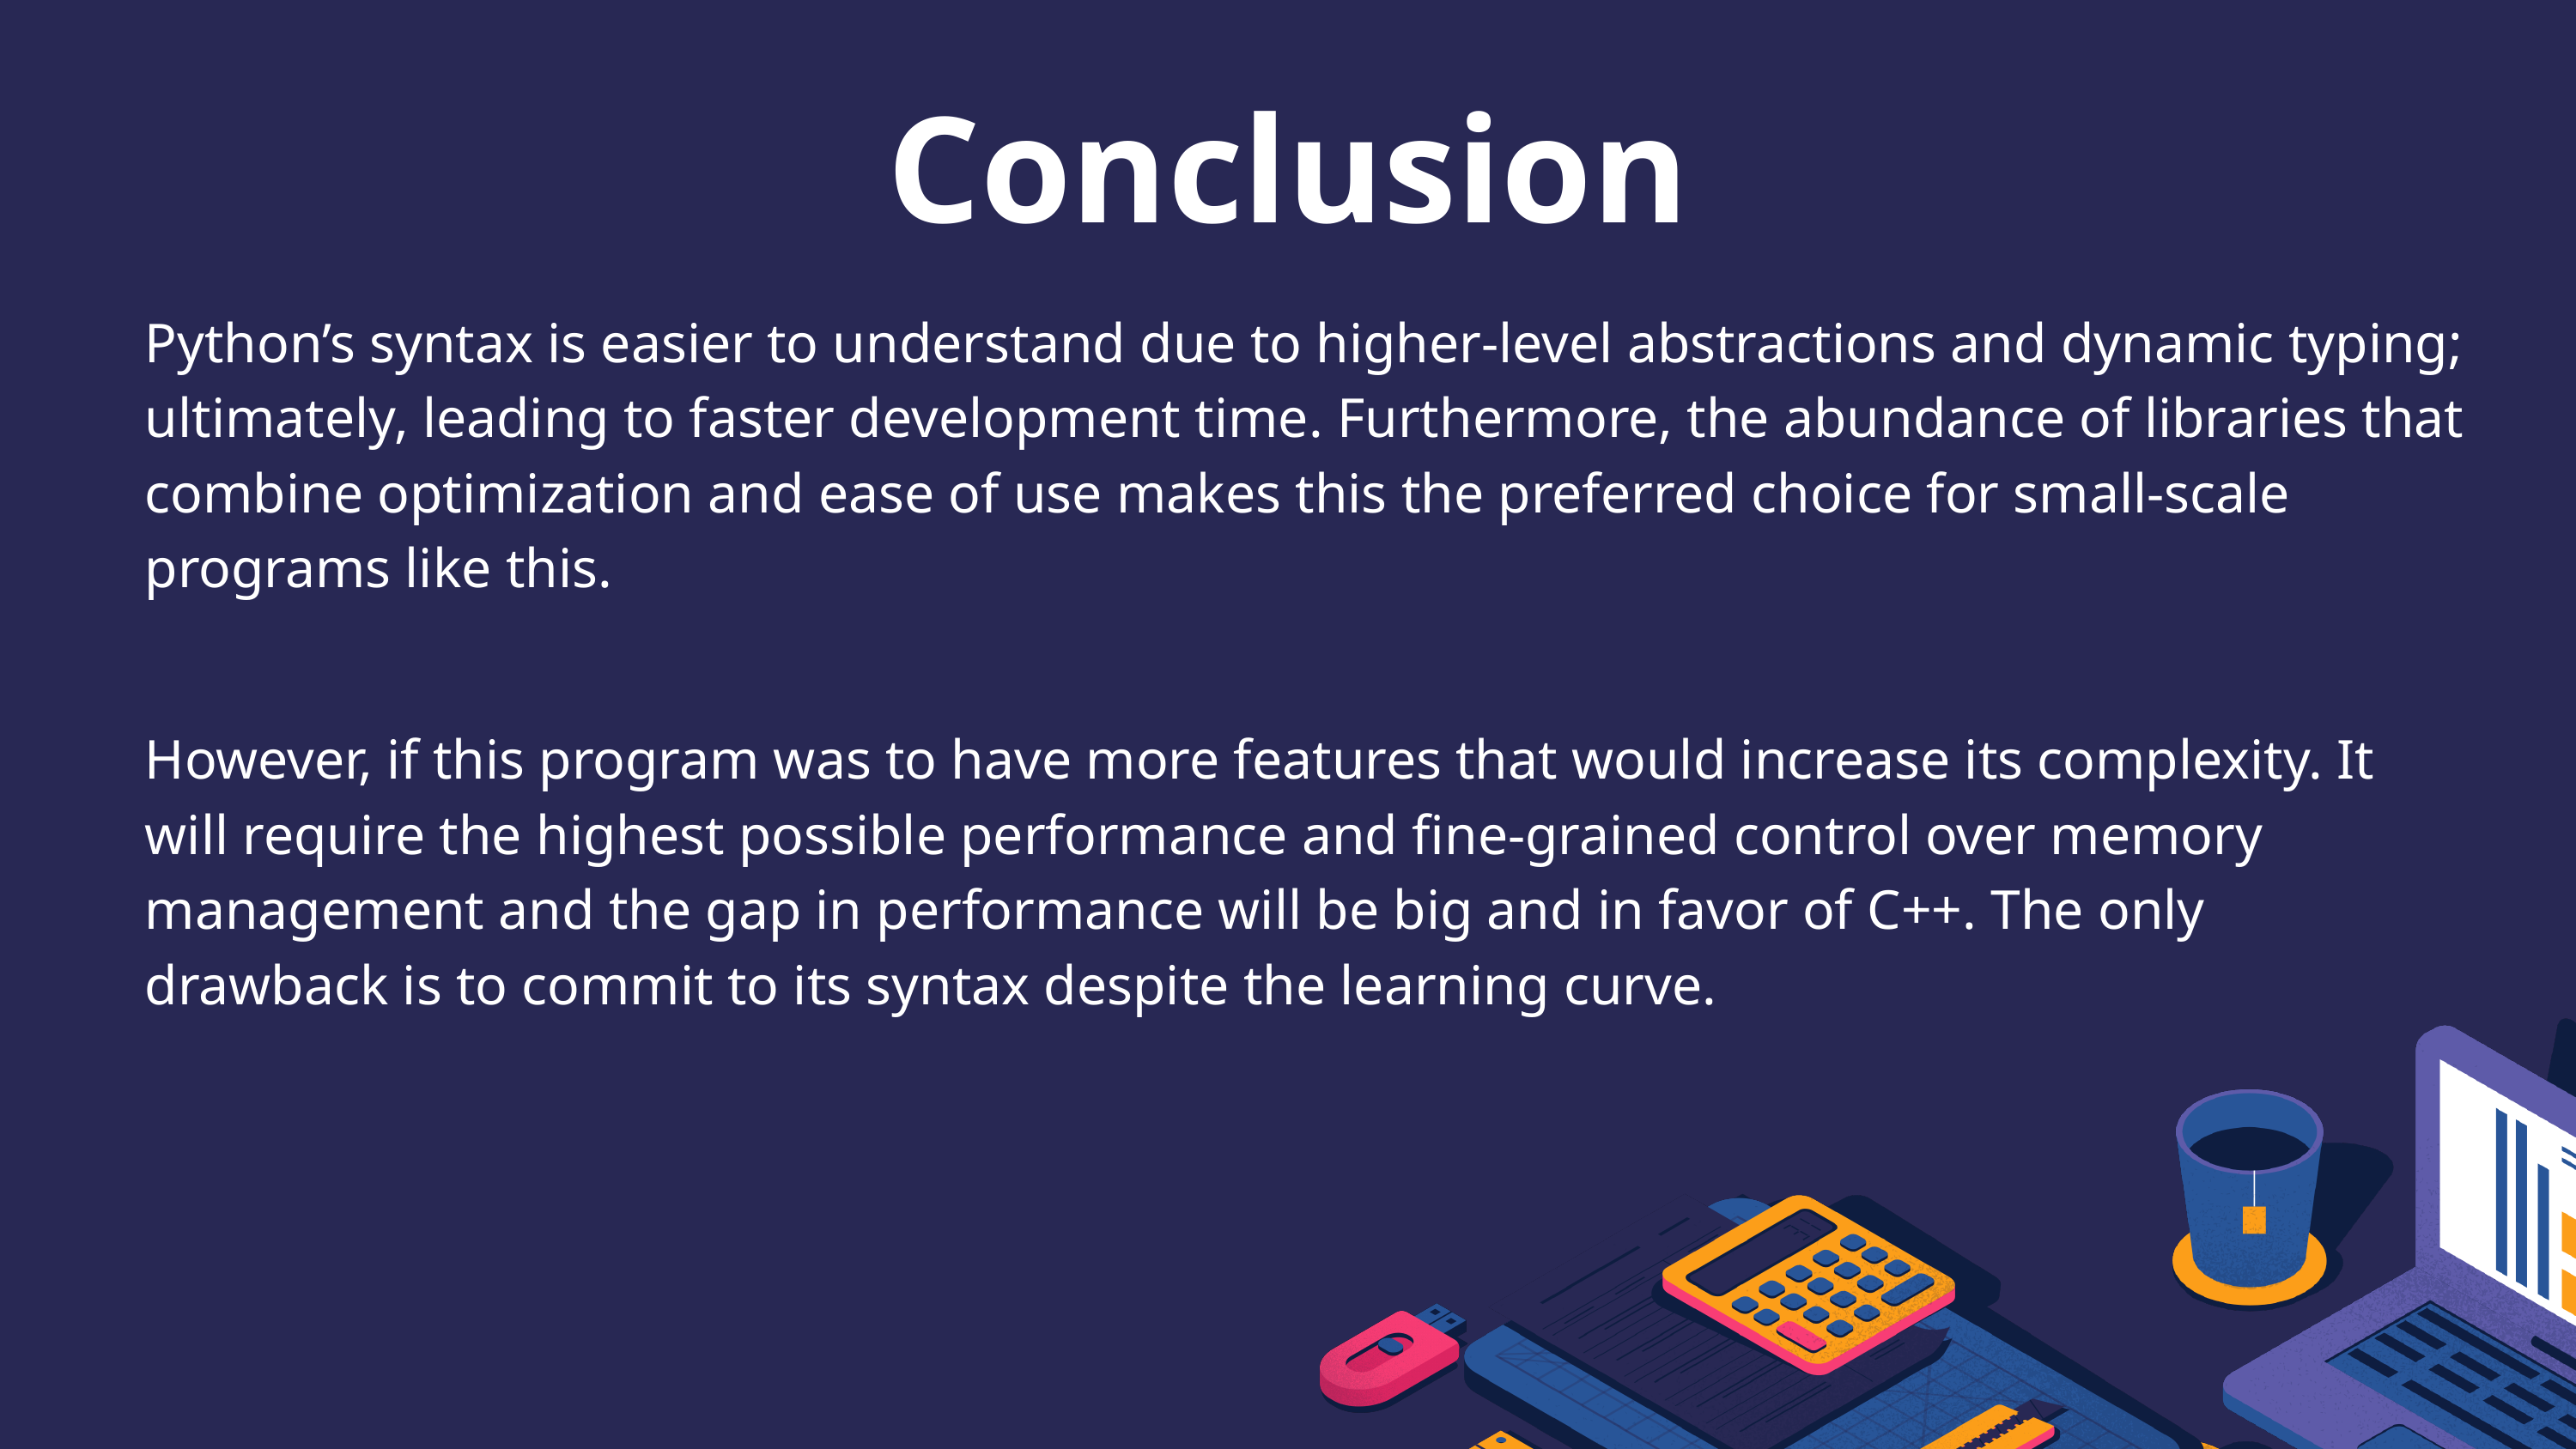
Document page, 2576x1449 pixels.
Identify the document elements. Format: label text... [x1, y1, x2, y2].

text_box [1319, 1303, 1468, 1416]
text_box [1459, 1193, 2212, 1449]
text_box Python’s syntax is easier to understand due to higher-level abstractions and dynamic typing; ultimately, leading to faster development time. Furthermore, the abundance of libraries that combine optimization and ease of use makes this the preferred choice for small-scale programs like this. [144, 298, 2469, 599]
text_box [1980, 1016, 2576, 1449]
text_box Conclusion [144, 88, 2432, 252]
text_box However, if this program was to have more features that would increase its complexity. It will require the highest possible performance and fine-grained control over memory management and the gap in performance will be big and in favor of C++. The only drawback is to commit to its syntax despite the learning curve. [144, 714, 2432, 1016]
